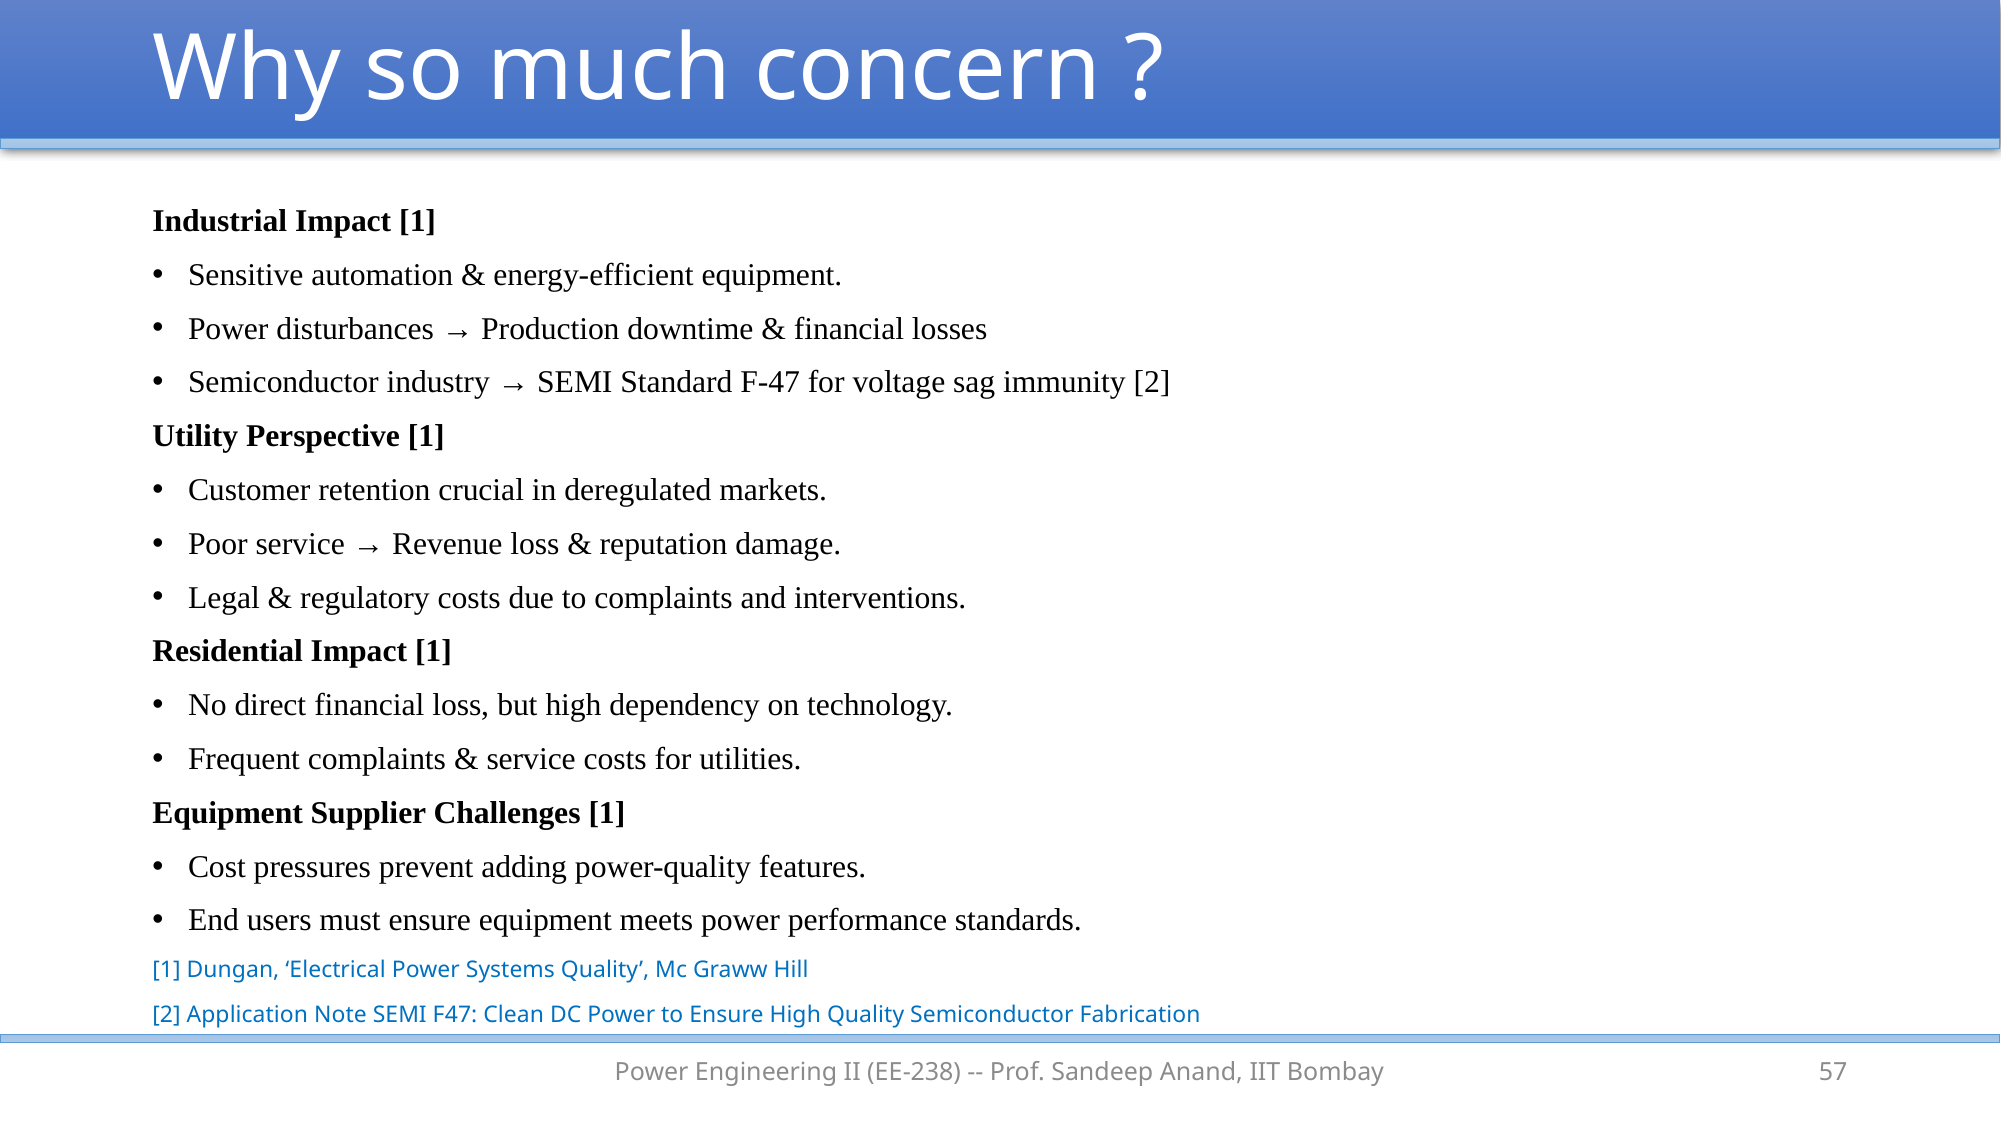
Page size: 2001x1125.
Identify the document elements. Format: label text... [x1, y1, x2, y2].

list [1] Dungan, ‘Electrical Power Systems Quality’, Mc Graww Hill [2] Application Note SEMI F47: Clean DC Power to Ensure High Quality Semiconductor Fabrication [137, 950, 1863, 991]
list Industrial Impact [1] Sensitive automation & energy-efficient equipment. Power disturbances → Production downtime & financial losses Semiconductor industry → SEMI Standard F-47 for voltage sag immunity [2] Utility Perspective [1] Customer retention crucial in deregulated markets. Poor service → Revenue loss & reputation damage. Legal & regulatory costs due to complaints and interventions. Residential Impact [1] No direct financial loss, but high dependency on technology. Frequent complaints & service costs for utilities. Equipment Supplier Challenges [1] Cost pressures prevent adding power-quality features. End users must ensure equipment meets power performance standards. [137, 196, 1762, 950]
title Why so much concern ? [137, 0, 1863, 139]
footer Power Engineering II (EE-238) -- Prof. Sandeep Anand, IIT Bombay [587, 1042, 1412, 1103]
slide_number 57 [1412, 1042, 1863, 1103]
